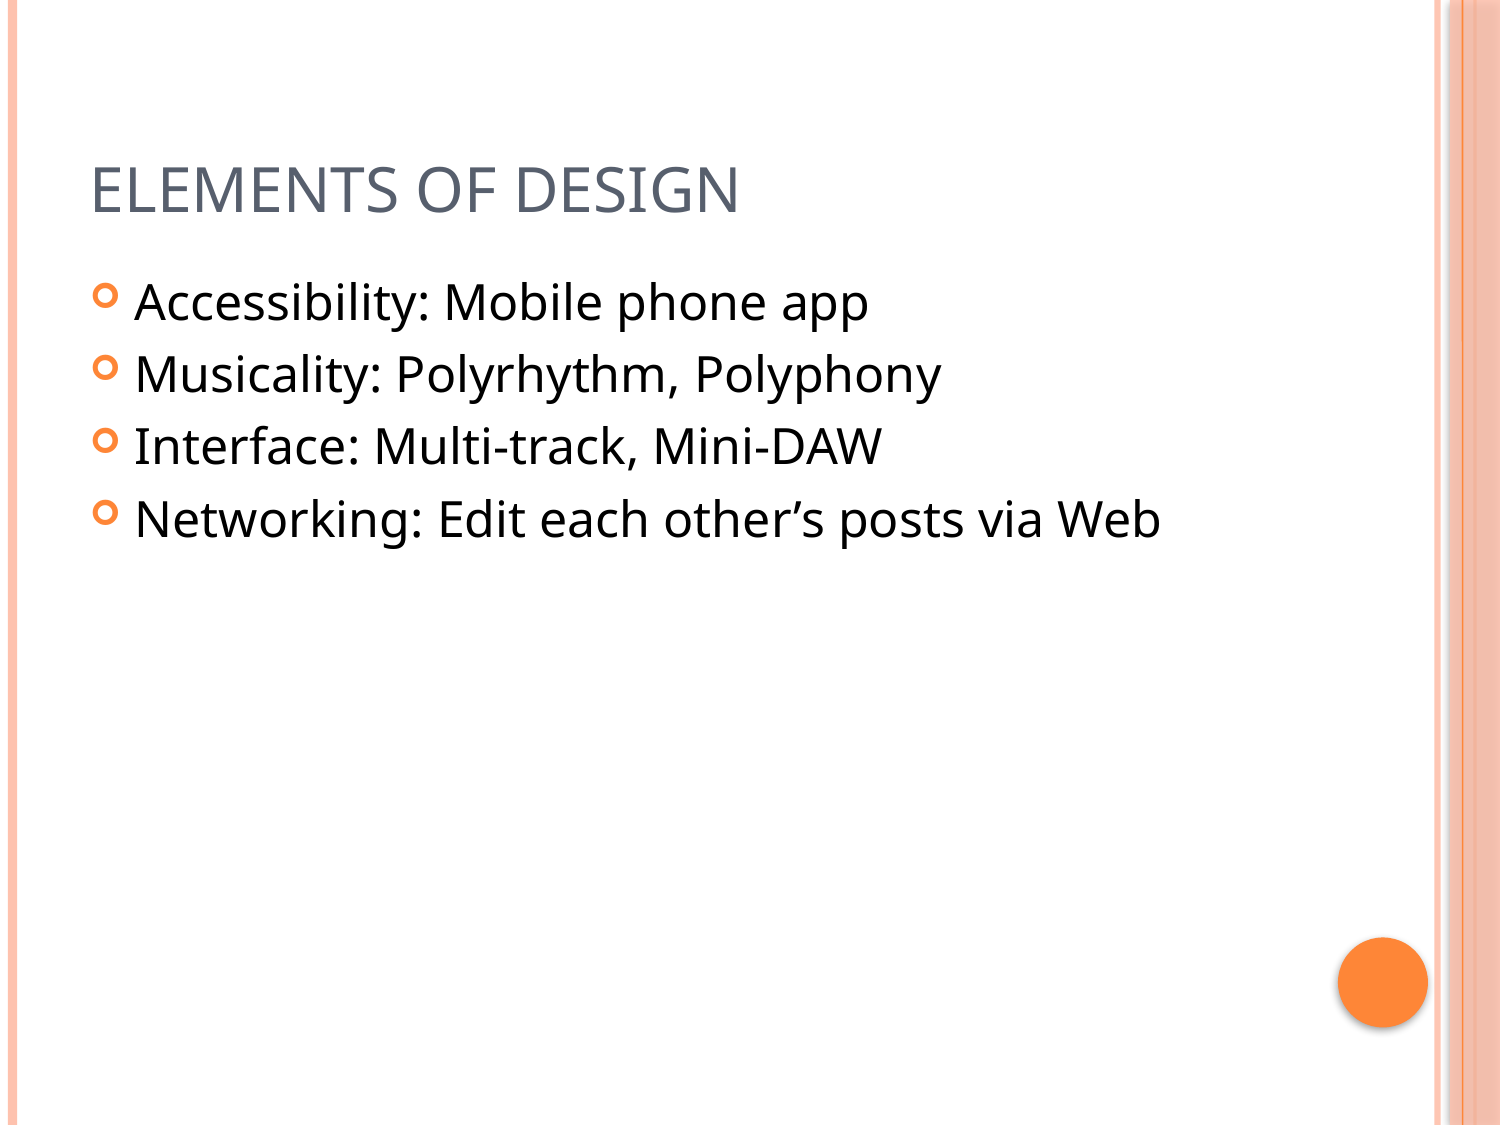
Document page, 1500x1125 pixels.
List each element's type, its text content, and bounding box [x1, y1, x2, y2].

list Accessibility: Mobile phone app Musicality: Polyrhythm, Polyphony Interface: Multi-track, Mini-DAW Networking: Edit each other’s posts via Web [75, 262, 1300, 1062]
title Elements of Design [75, 45, 1300, 233]
